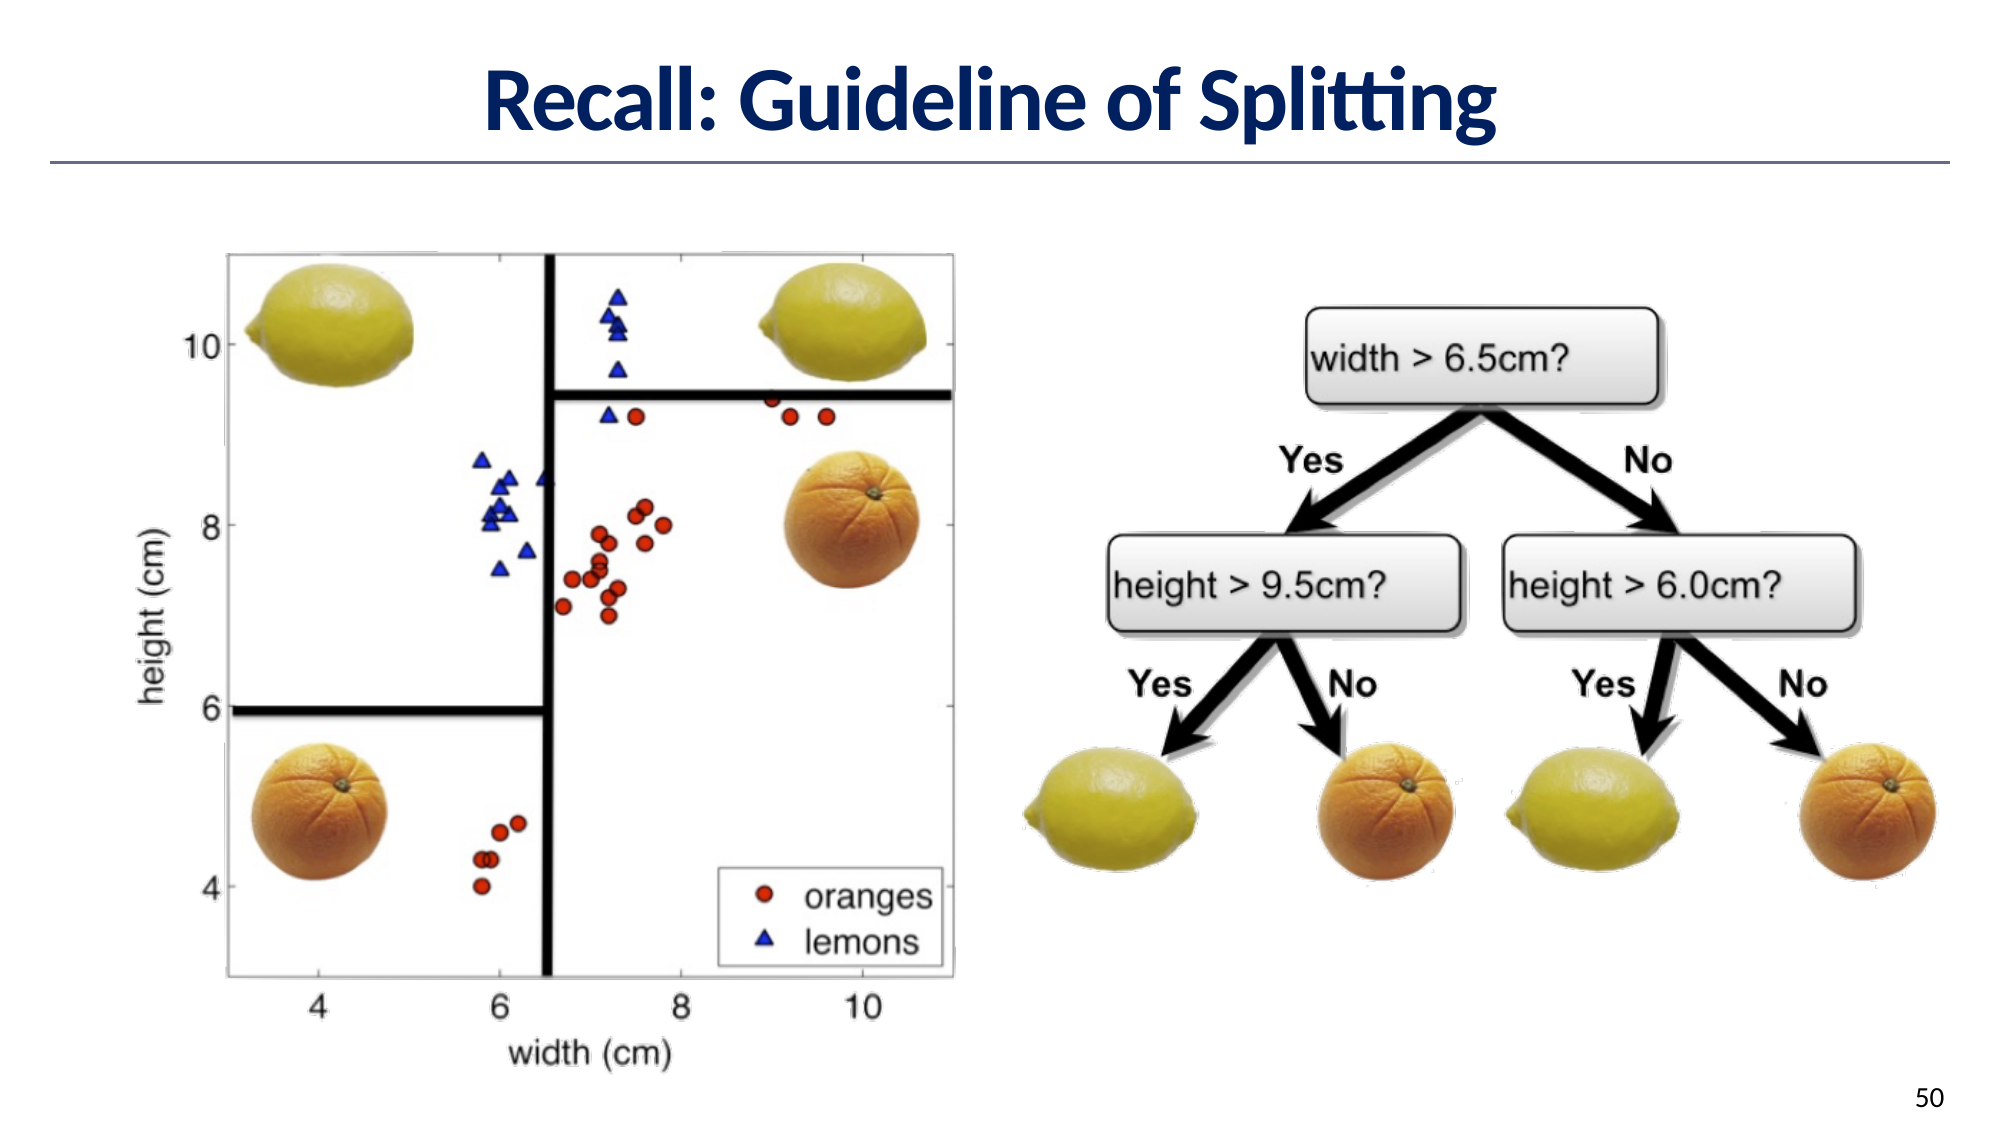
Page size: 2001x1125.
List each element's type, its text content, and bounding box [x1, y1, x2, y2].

picture [123, 232, 1951, 1087]
title Recall: Guideline of Splitting [99, 24, 1900, 163]
slide_number 50 [1899, 1071, 2000, 1125]
